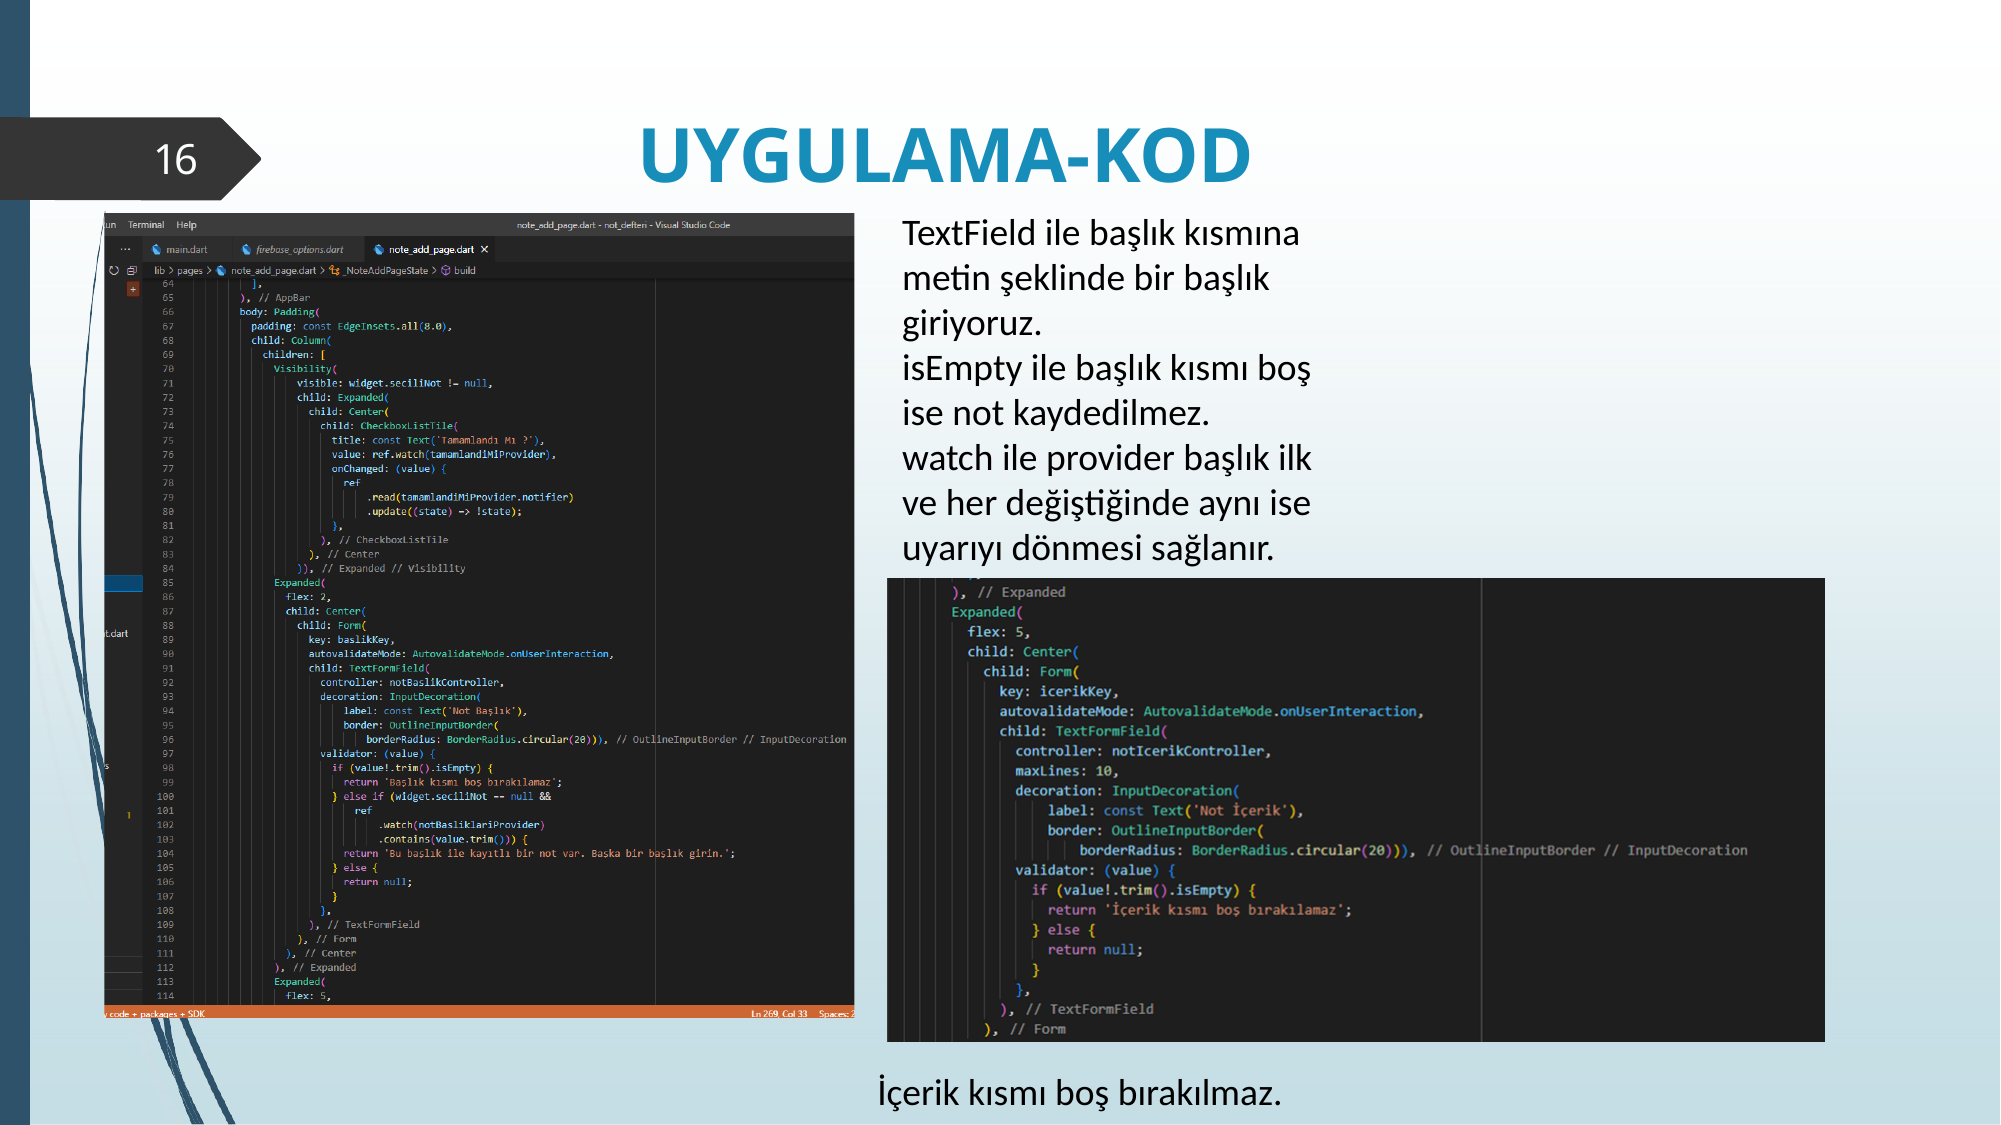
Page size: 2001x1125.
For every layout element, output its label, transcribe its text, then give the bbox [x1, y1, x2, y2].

title UYGULAMA-KOD [268, 105, 1625, 296]
picture [30, 0, 2000, 1125]
text_box İçerik kısmı boş bırakılmaz. [862, 1060, 1888, 1120]
text_box 16 [151, 131, 203, 162]
text_box TextField ile başlık kısmına metin şeklinde bir başlık giriyoruz. isEmpty ile başlık kısmı boş ise not kaydedilmez. watch ile provider başlık ilk ve her değiştiğinde aynı ise uyarıyı dönmesi sağlanır. [887, 200, 1350, 577]
